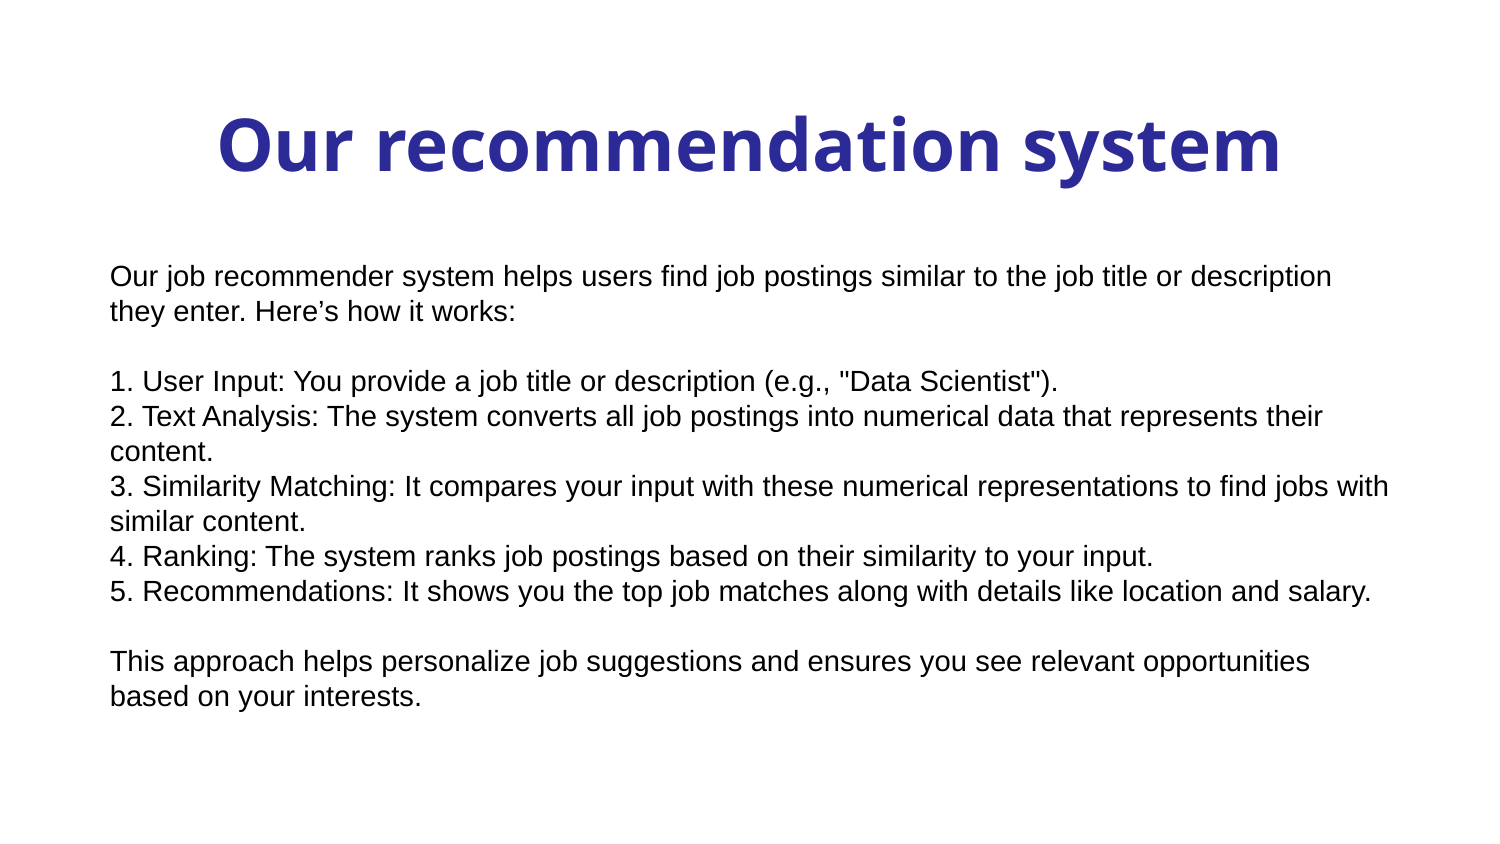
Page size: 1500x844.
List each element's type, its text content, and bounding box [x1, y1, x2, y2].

title Our recommendation system [118, 90, 1382, 184]
text_box Our job recommender system helps users find job postings similar to the job title or description they enter. Here’s how it works: 1. User Input: You provide a job title or description (e.g., "Data Scientist"). 2. Text Analysis: The system converts all job postings into numerical data that represents their content. 3. Similarity Matching: It compares your input with these numerical representations to find jobs with similar content. 4. Ranking: The system ranks job postings based on their similarity to your input. 5. Recommendations: It shows you the top job matches along with details like location and salary. This approach helps personalize job suggestions and ensures you see relevant opportunities based on your interests. [95, 250, 1412, 720]
